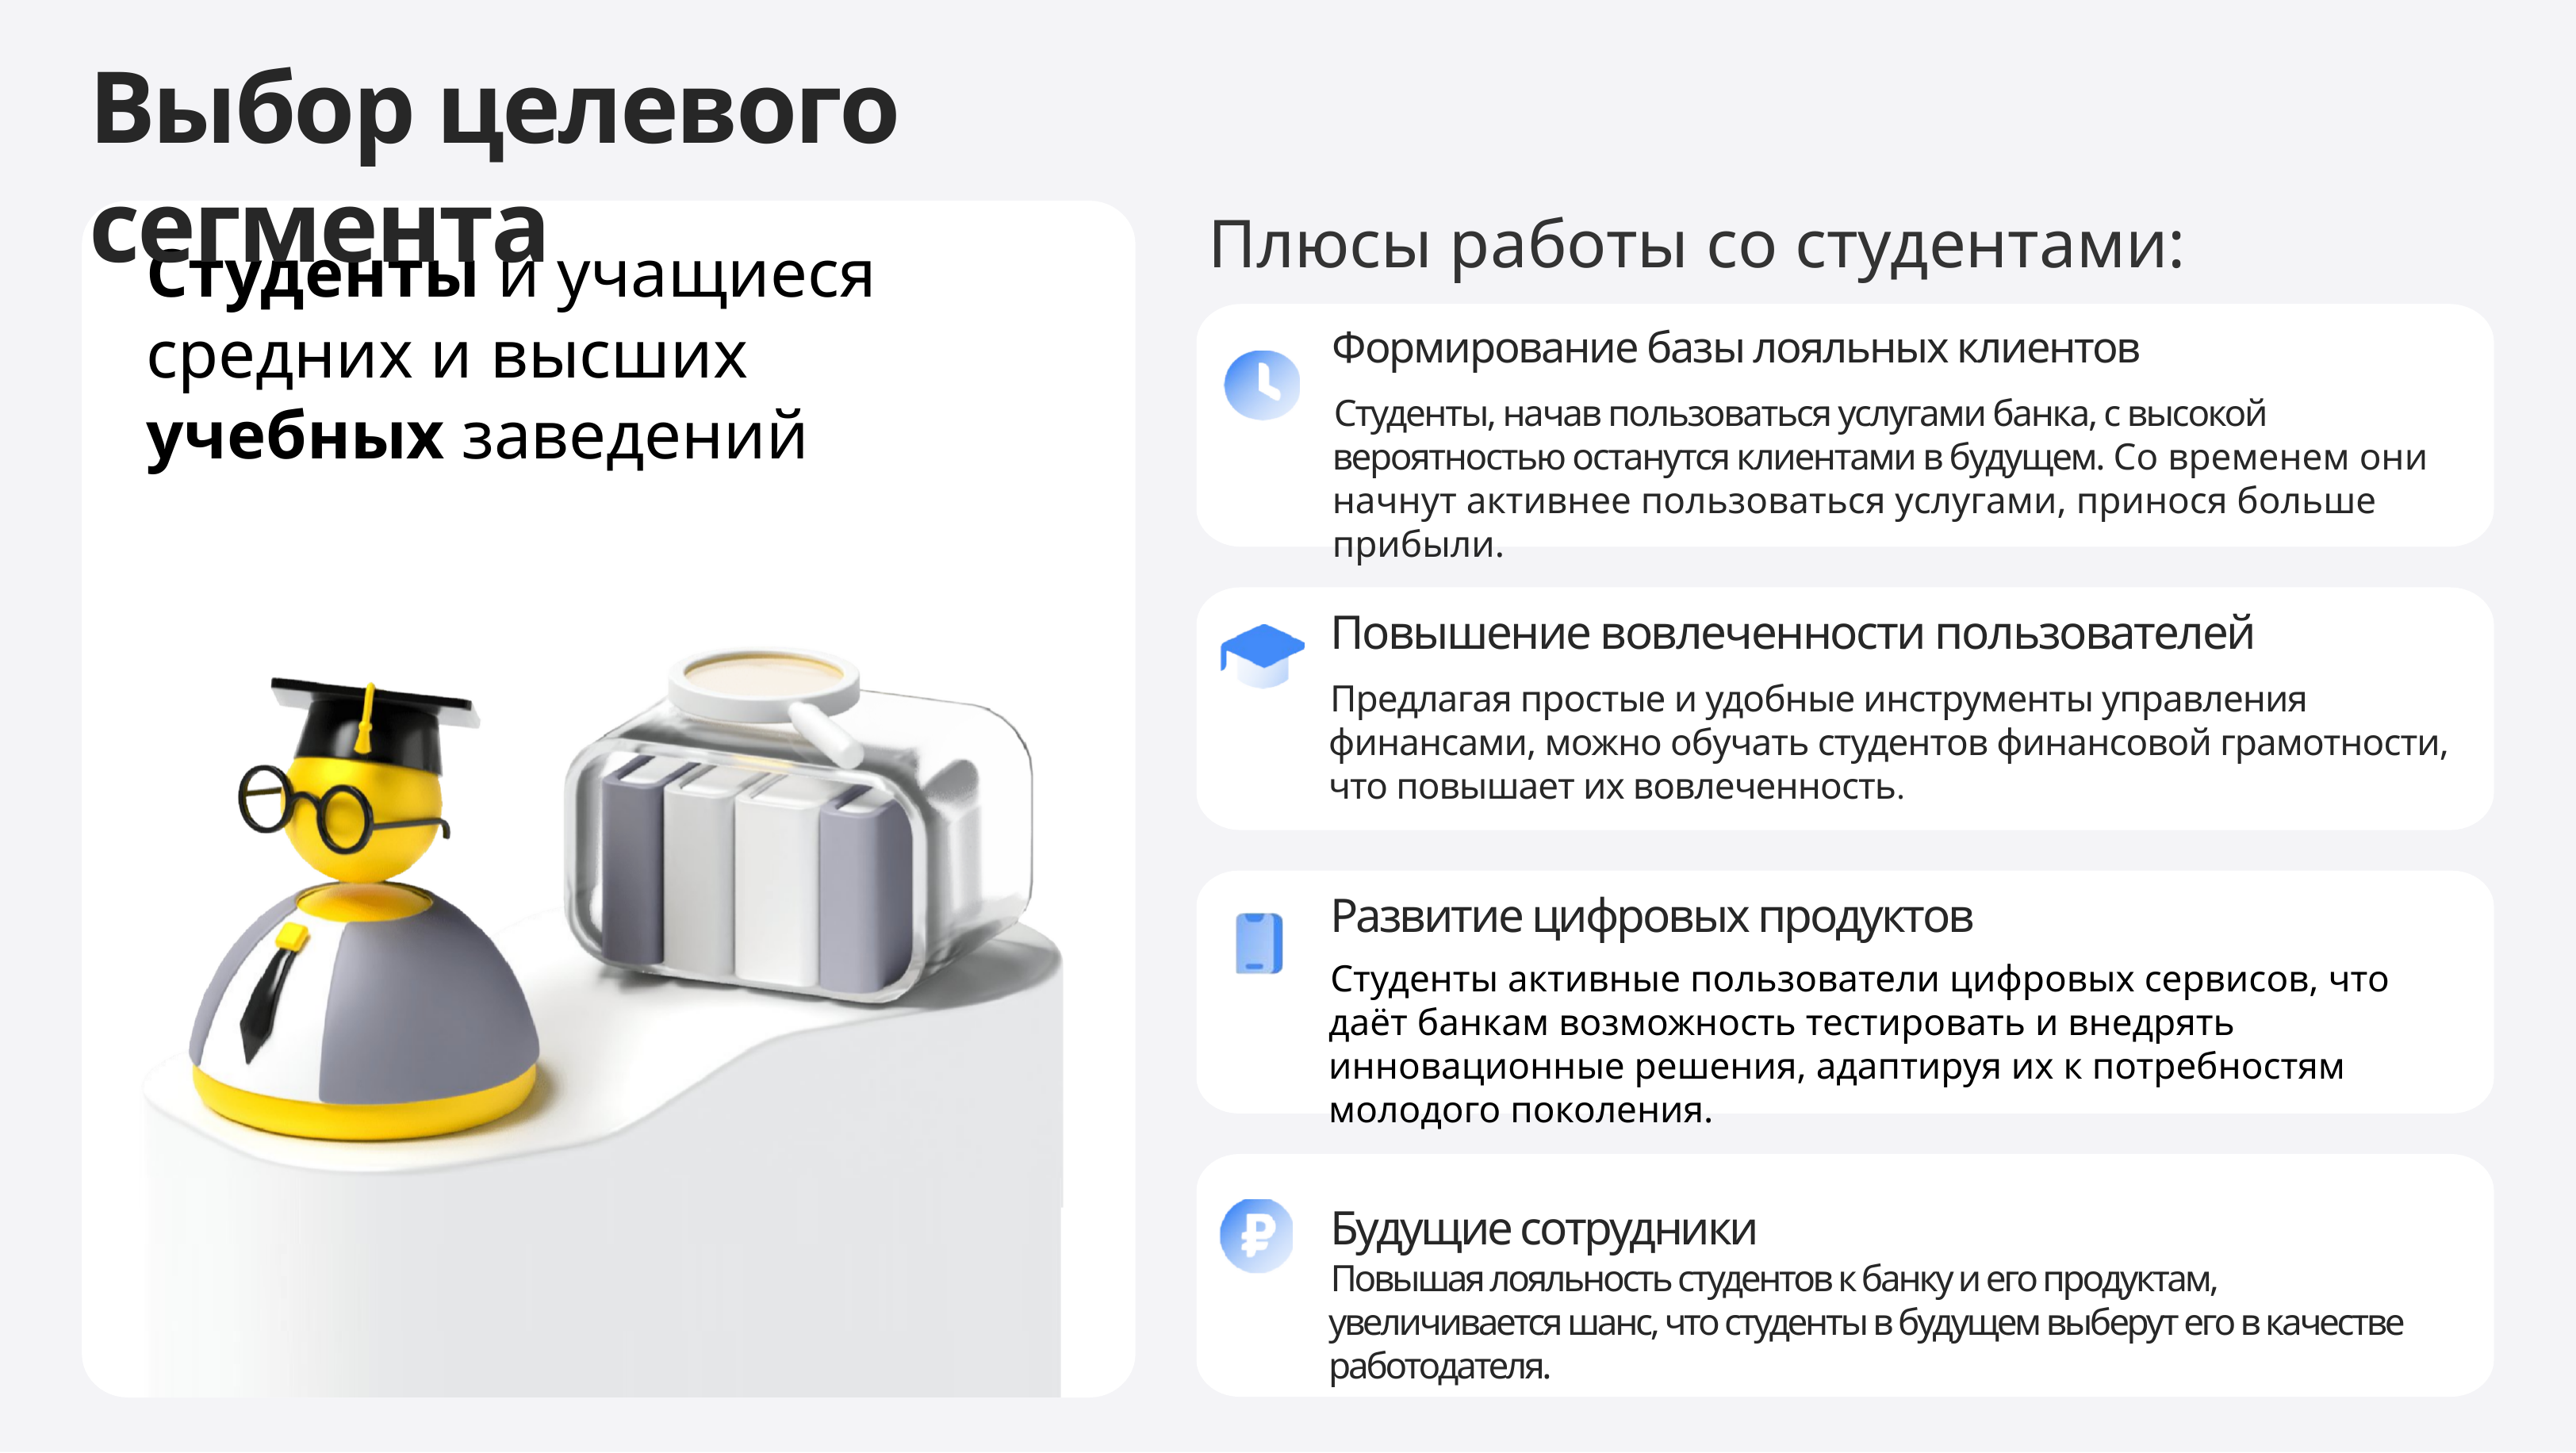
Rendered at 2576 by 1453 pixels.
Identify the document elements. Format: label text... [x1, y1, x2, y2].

title Формирование базы лояльных клиентов Студенты, начав пользоваться услугами банка, с высокой вероятностью останутся клиентами в будущем. Со временем они начнут активнее пользоваться услугами, принося больше прибыли. [1327, 318, 2494, 608]
text_box [1216, 304, 2484, 547]
text_box Выбор целевого сегмента [86, 42, 1345, 198]
picture [1223, 351, 1300, 421]
picture [1218, 1199, 1294, 1274]
text_box Повышение вовлеченности пользователей Предлагая простые и удобные инструменты управления финансами, можно обучать студентов финансовой грамотности, что повышает их вовлеченность. [1327, 601, 2484, 807]
picture [1220, 624, 1305, 689]
text_box [1216, 587, 2494, 830]
text_box Плюсы работы со студентами: [1196, 195, 2489, 287]
text_box [1216, 1153, 2494, 1397]
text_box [0, 200, 1213, 1398]
text_box Будущие сотрудники Повышая лояльность студентов к банку и его продуктам, увеличивается шанс, что студенты в будущем выберут его в качестве работодателя. [1327, 1169, 2448, 1387]
text_box Развитие цифровых продуктов Студенты активные пользователи цифровых сервисов, что даёт банкам возможность тестировать и внедрять инновационные решения, адаптируя их к потребностям молодого поколения. [1327, 855, 2547, 1130]
picture [1223, 906, 1294, 983]
text_box [1216, 870, 1327, 1114]
